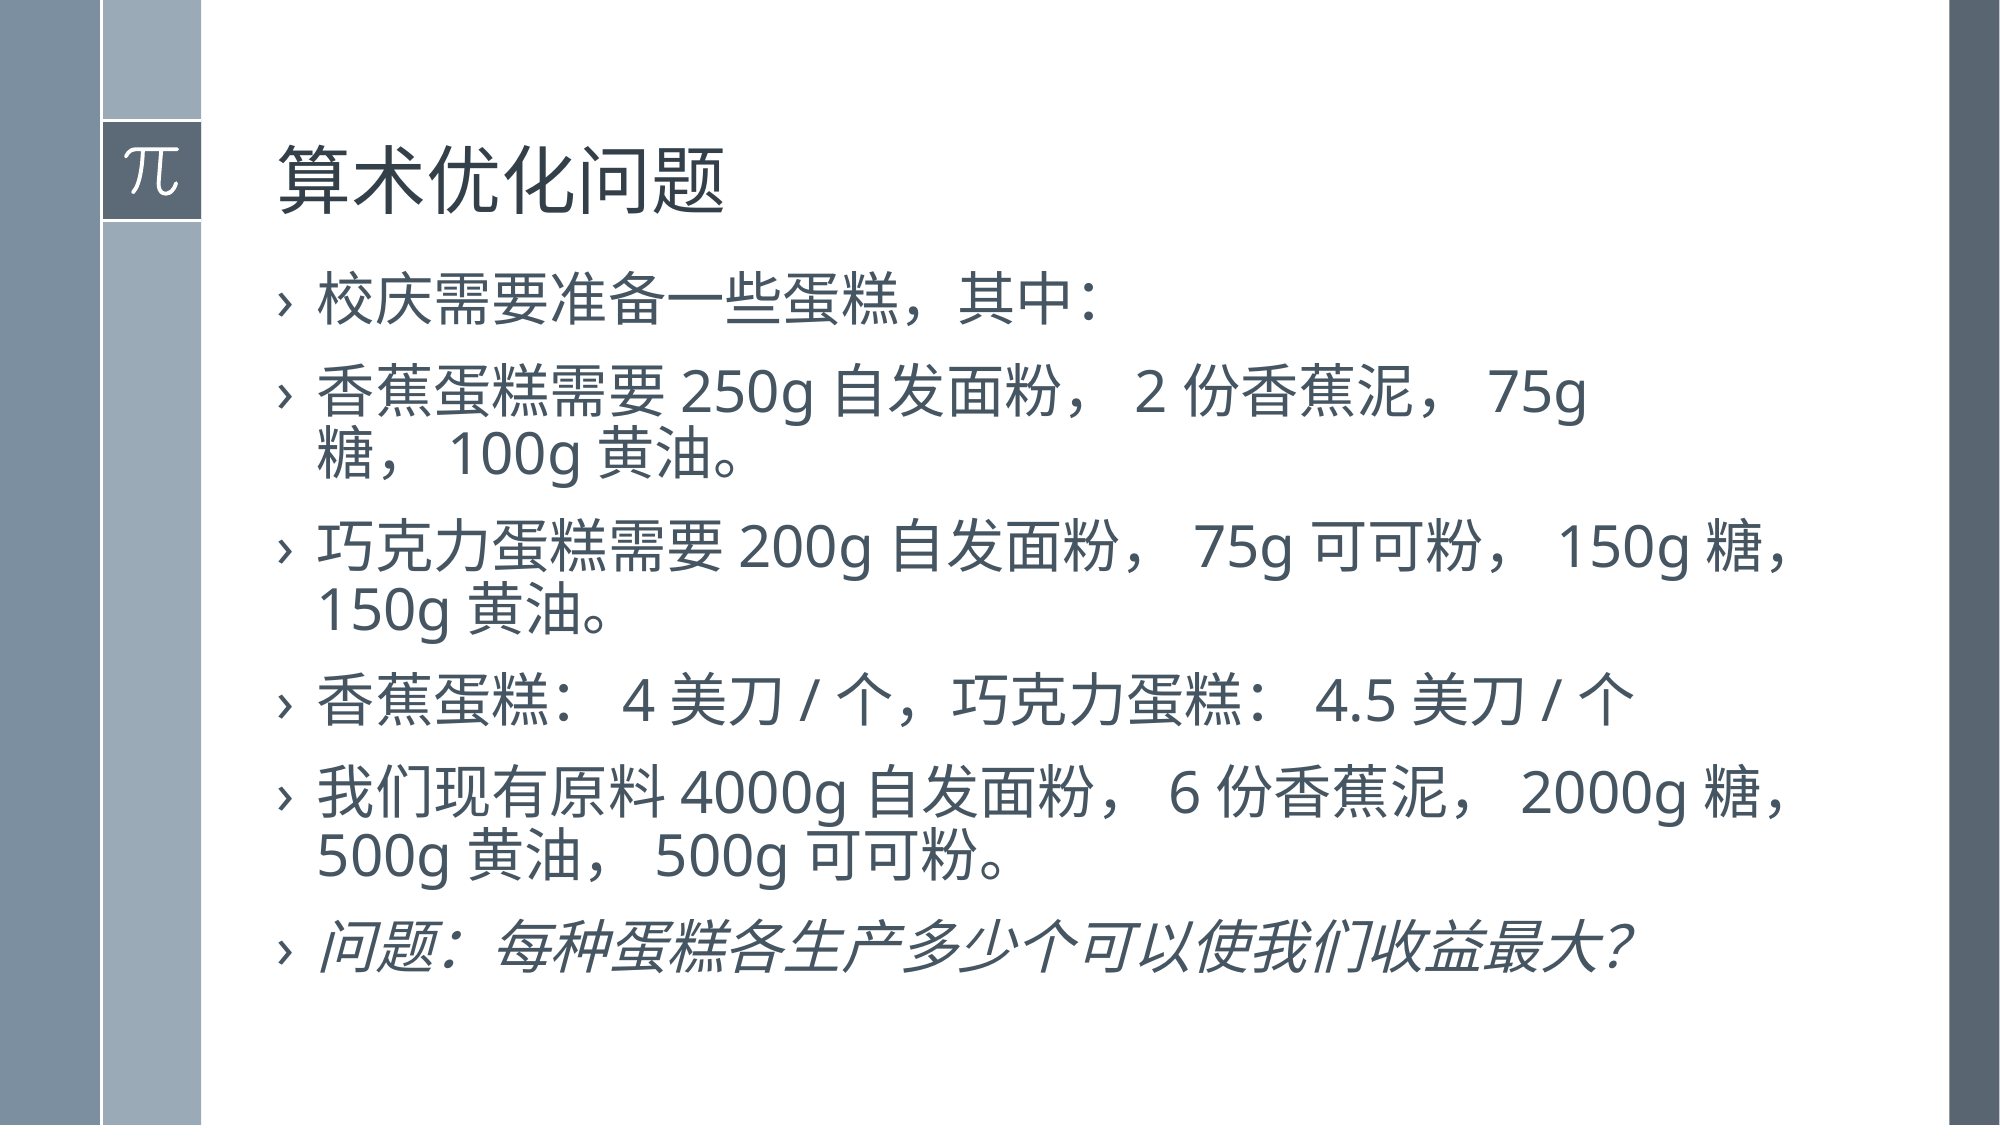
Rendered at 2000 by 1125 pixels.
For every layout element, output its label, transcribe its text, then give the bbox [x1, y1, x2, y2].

list 校庆需要准备一些蛋糕，其中： 香蕉蛋糕需要250g自发面粉，2份香蕉泥，75g糖，100g黄油。 巧克力蛋糕需要200g自发面粉，75g可可粉，150g糖，150g黄油。 香蕉蛋糕：4美刀/个，巧克力蛋糕：4.5美刀/个 我们现有原料4000g自发面粉，6份香蕉泥，2000g糖，500g黄油，500g可可粉。 问题：每种蛋糕各生产多少个可以使我们收益最大？ [261, 262, 1867, 1013]
title 算术优化问题 [261, 29, 1867, 233]
